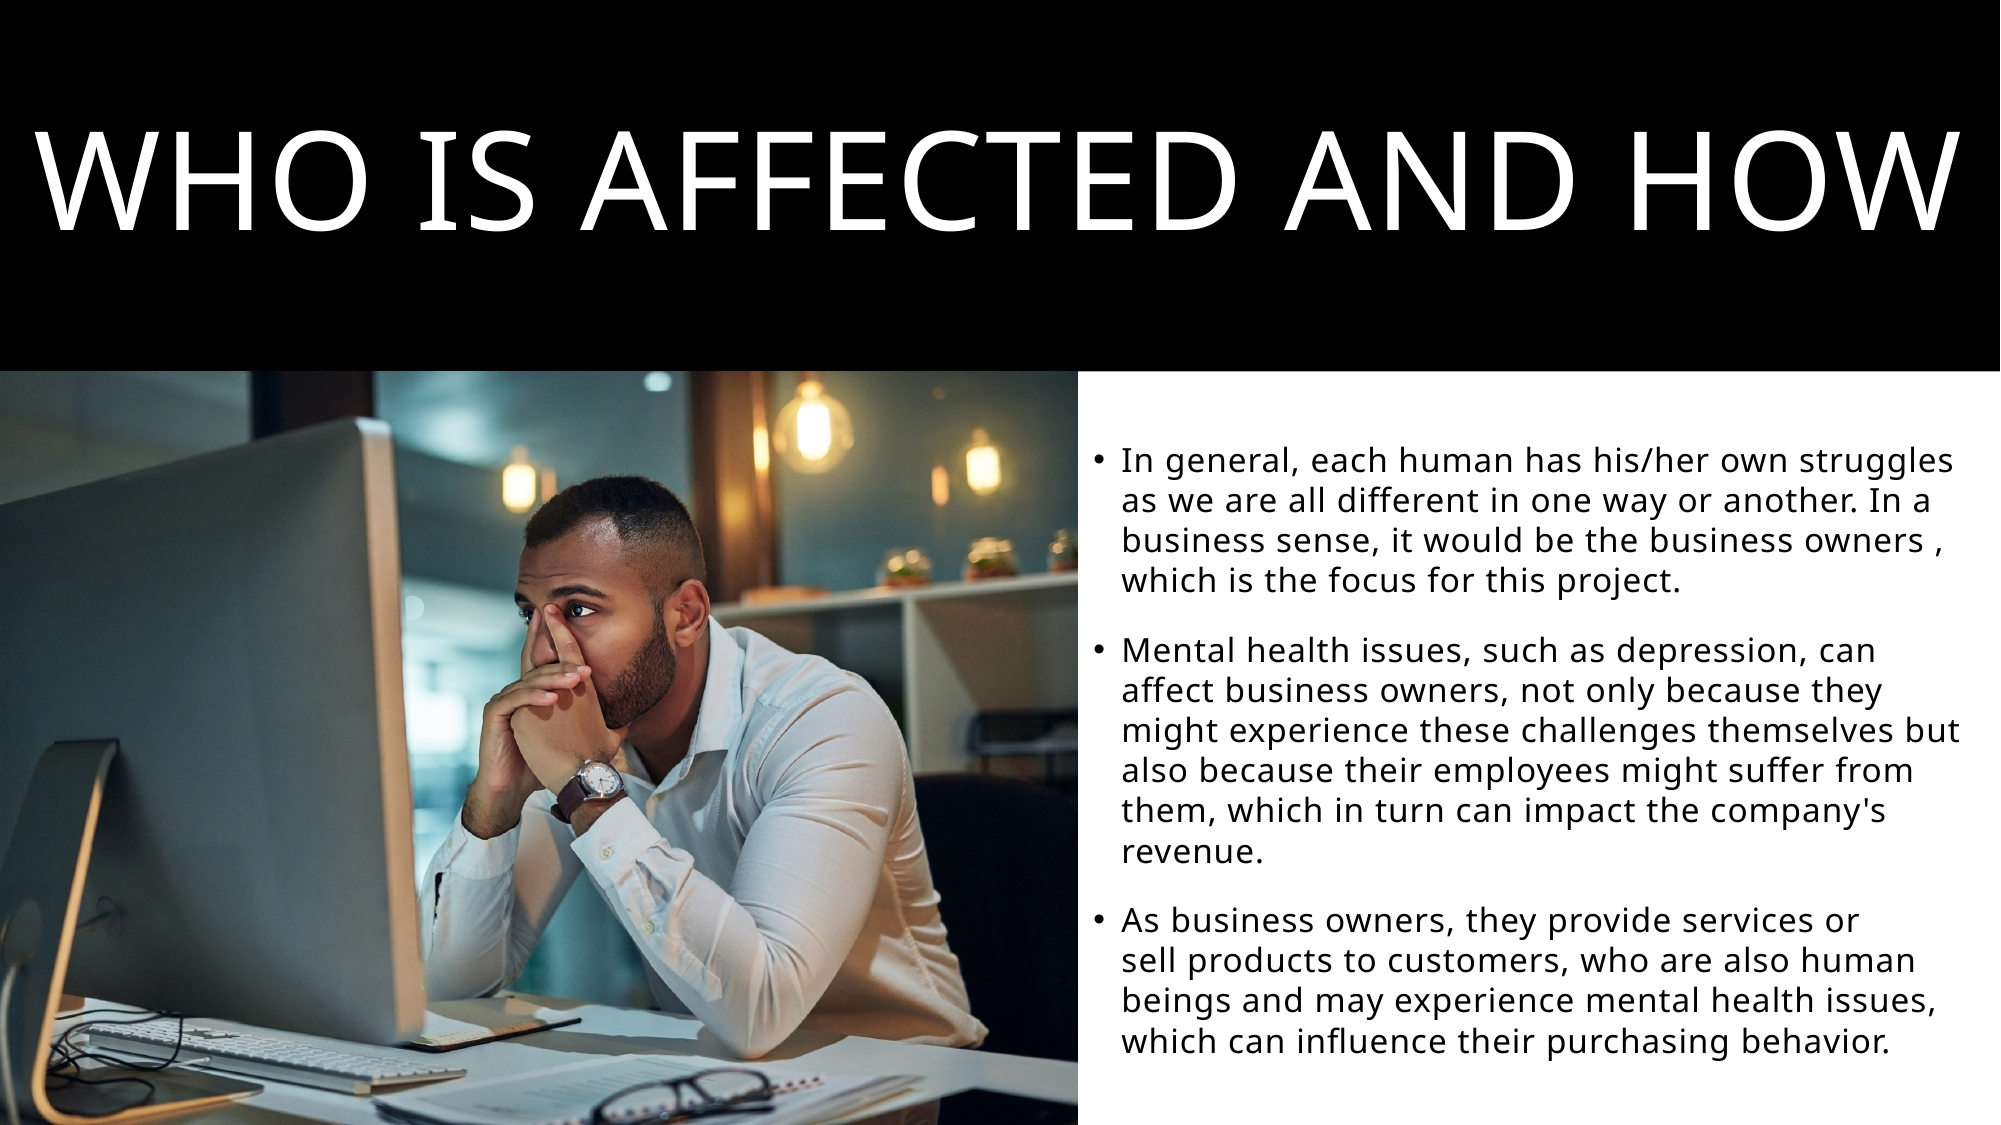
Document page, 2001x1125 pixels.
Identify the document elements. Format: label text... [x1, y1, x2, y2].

list In general, each human has his/her own struggles as we are all different in one way or another. In a business sense, it would be the business owners , which is the focus for this project. Mental health issues, such as depression, can affect business owners, not only because they might experience these challenges themselves but also because their employees might suffer from them, which in turn can impact the company's revenue. As business owners, they provide services or sell products to customers, who are also human beings and may experience mental health issues, which can influence their purchasing behavior. [1078, 372, 2000, 1125]
picture [0, 371, 1078, 1125]
title WHO IS AFFECTED AND HOW [0, 0, 2000, 372]
